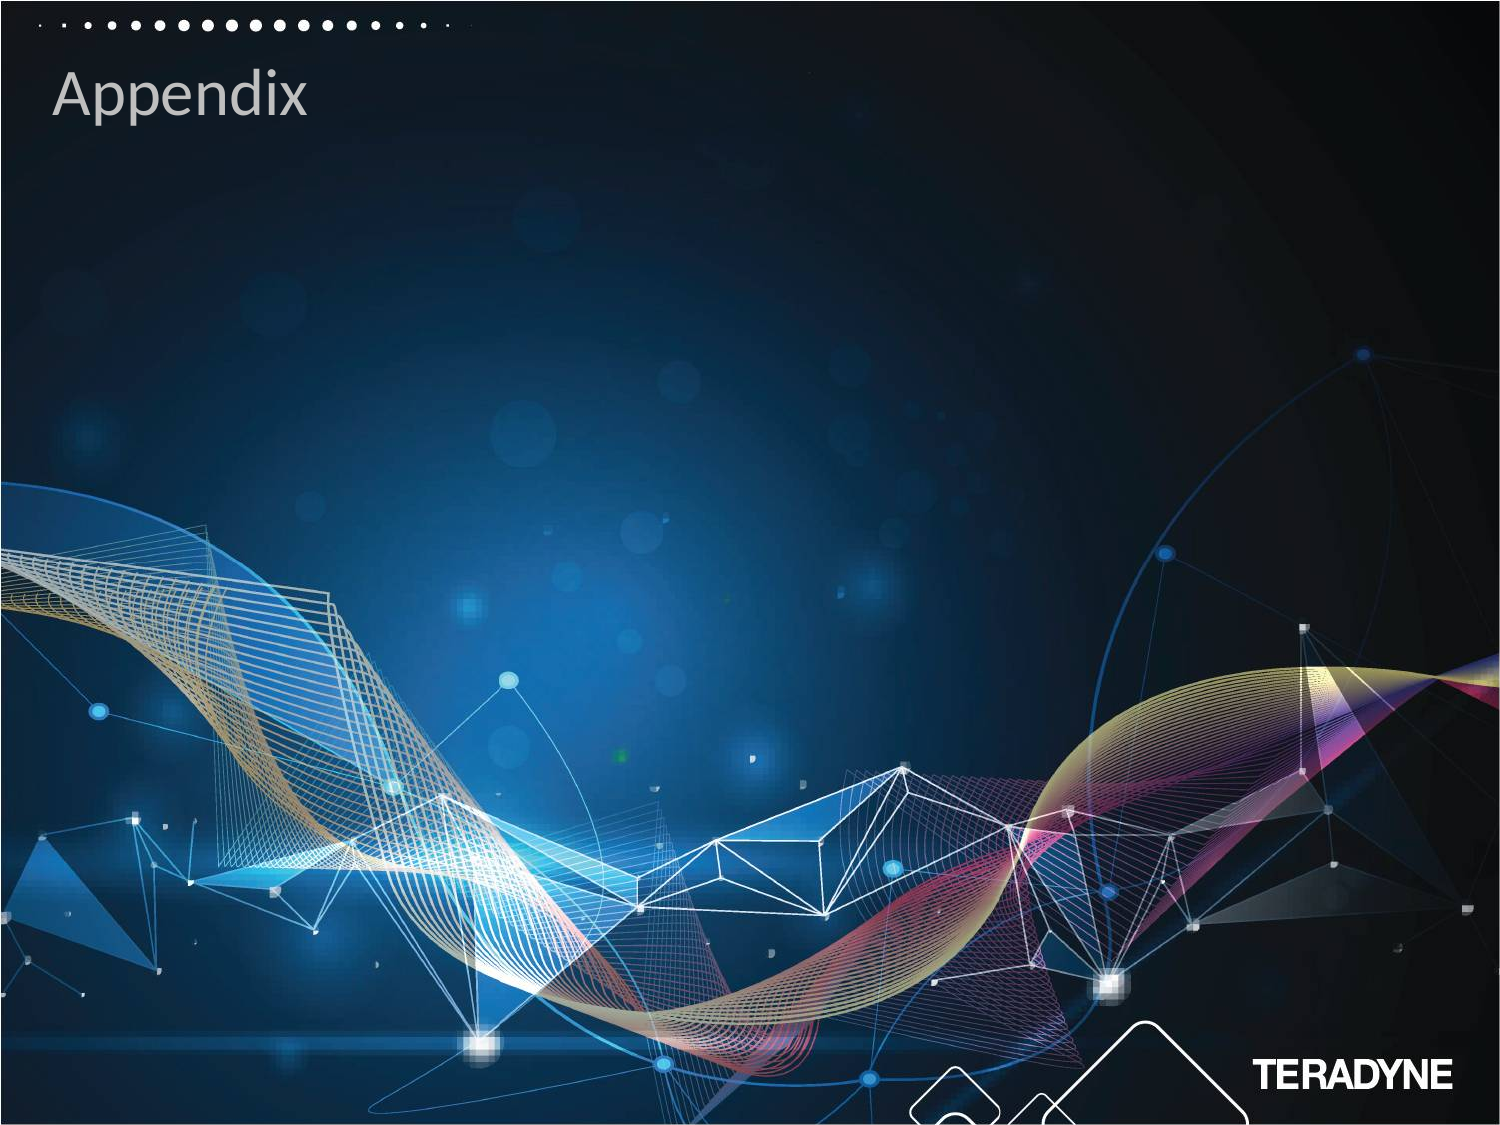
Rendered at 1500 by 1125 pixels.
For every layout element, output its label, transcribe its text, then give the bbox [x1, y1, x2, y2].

title Appendix [37, 41, 1463, 158]
picture [0, 0, 1500, 1125]
